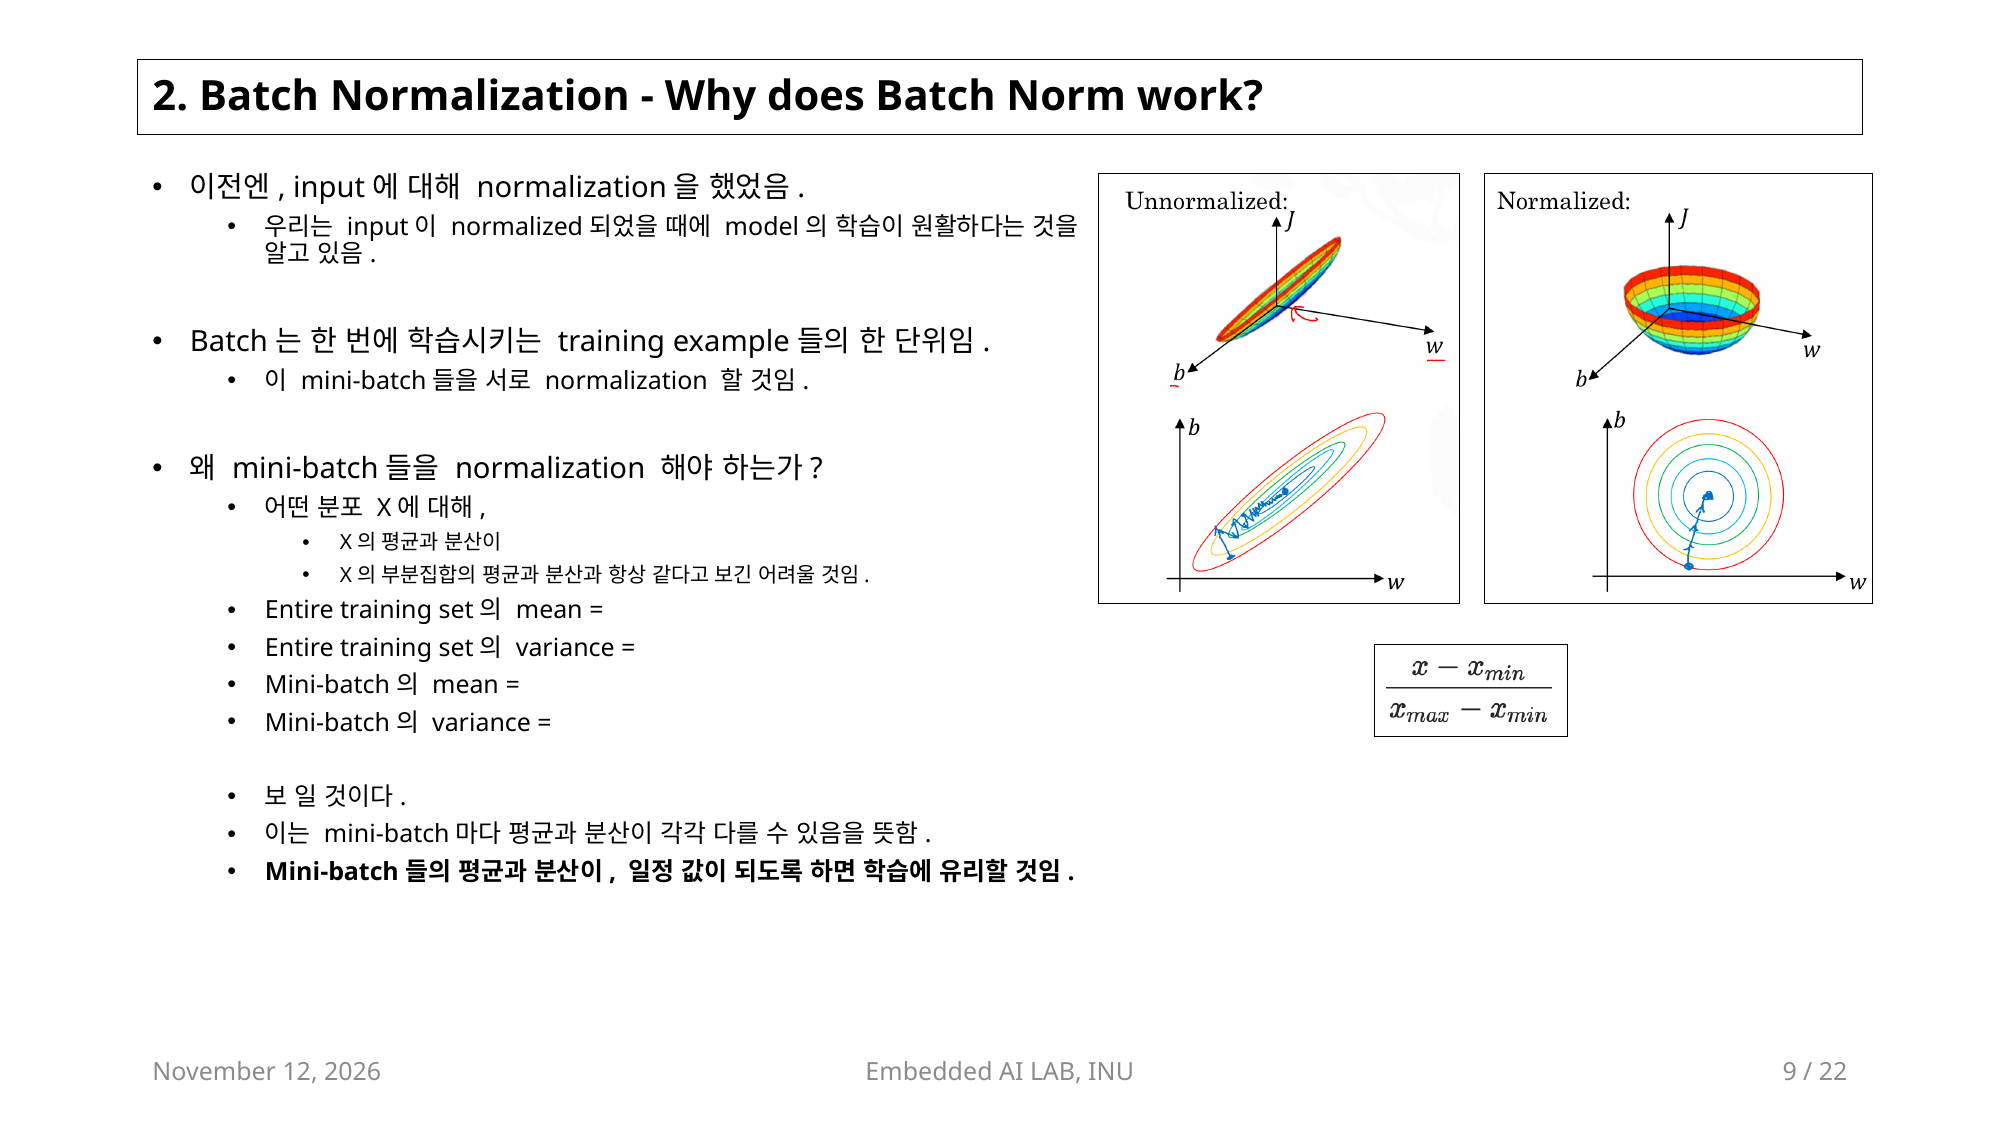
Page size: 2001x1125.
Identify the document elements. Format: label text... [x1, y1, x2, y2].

picture [1374, 644, 1568, 737]
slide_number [137, 1042, 588, 1103]
slide_number 9 / 22 [1412, 1042, 1863, 1103]
footer Embedded AI LAB, INU [662, 1042, 1338, 1103]
title 2. Batch Normalization - Why does Batch Norm work? [137, 59, 1863, 135]
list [1098, 173, 1460, 604]
picture [1484, 173, 1873, 604]
